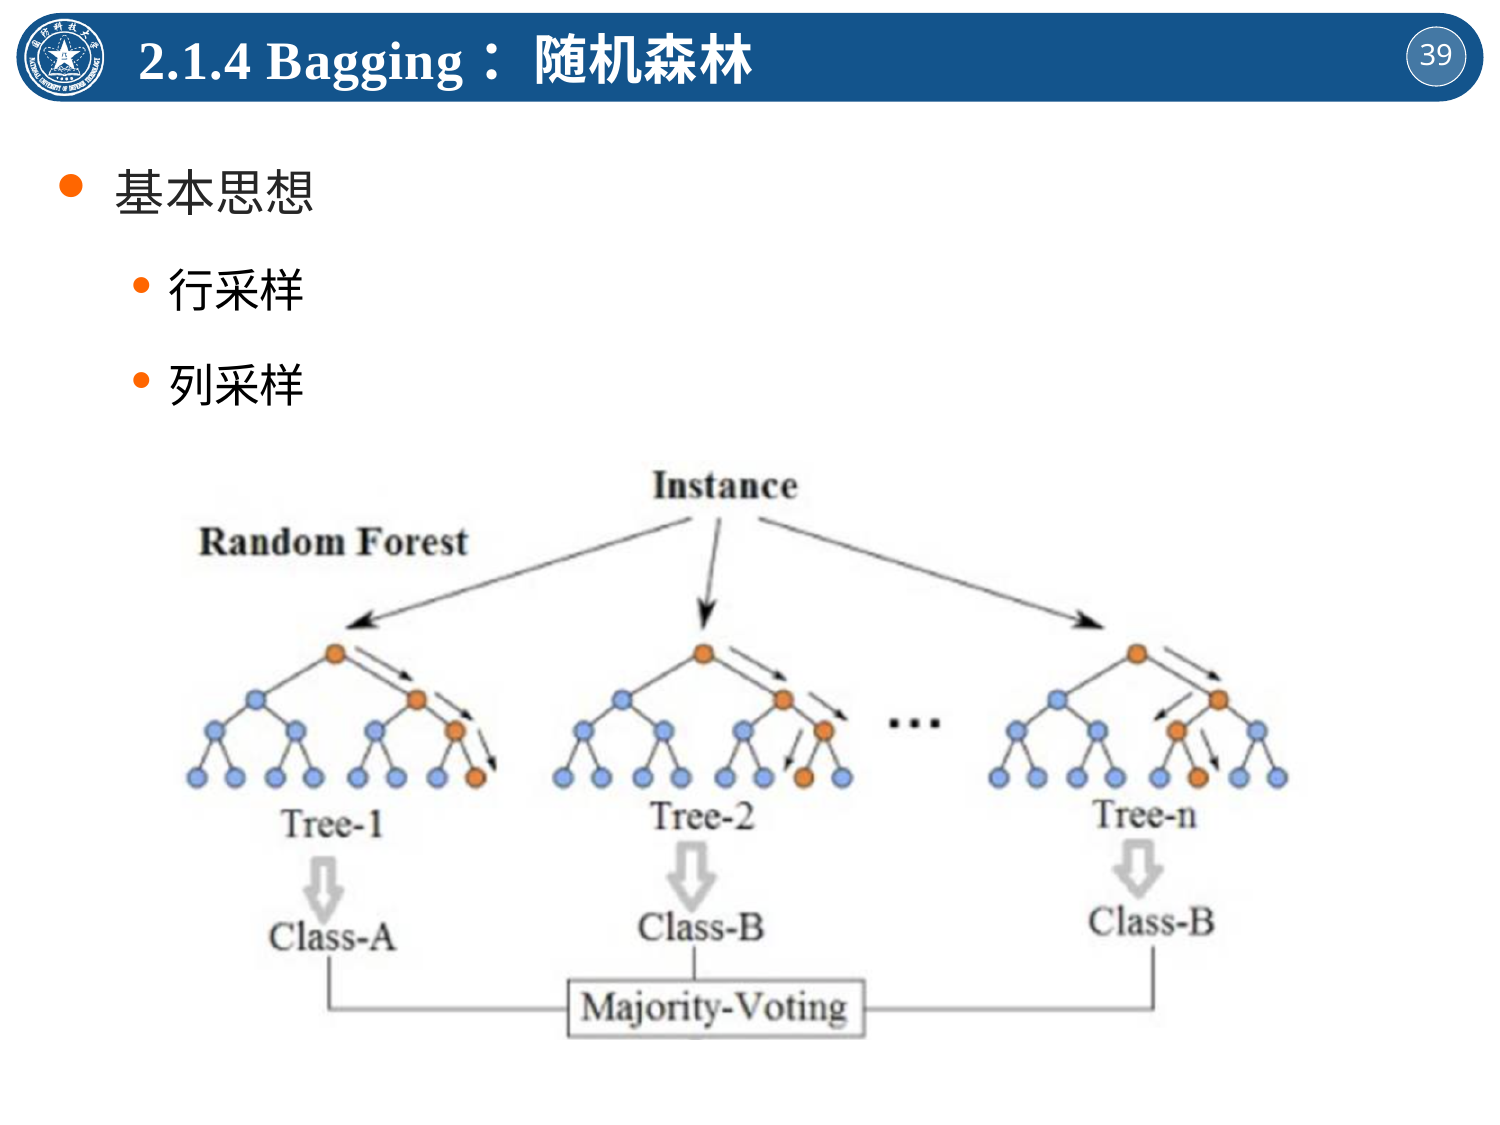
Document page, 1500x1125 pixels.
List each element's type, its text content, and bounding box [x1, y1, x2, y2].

picture [16, 9, 111, 104]
picture [172, 460, 1328, 1040]
text_box 基本思想 行采样 列采样 [41, 123, 1459, 419]
text_box 2.1.4 Bagging：随机森林 [123, 17, 1237, 98]
